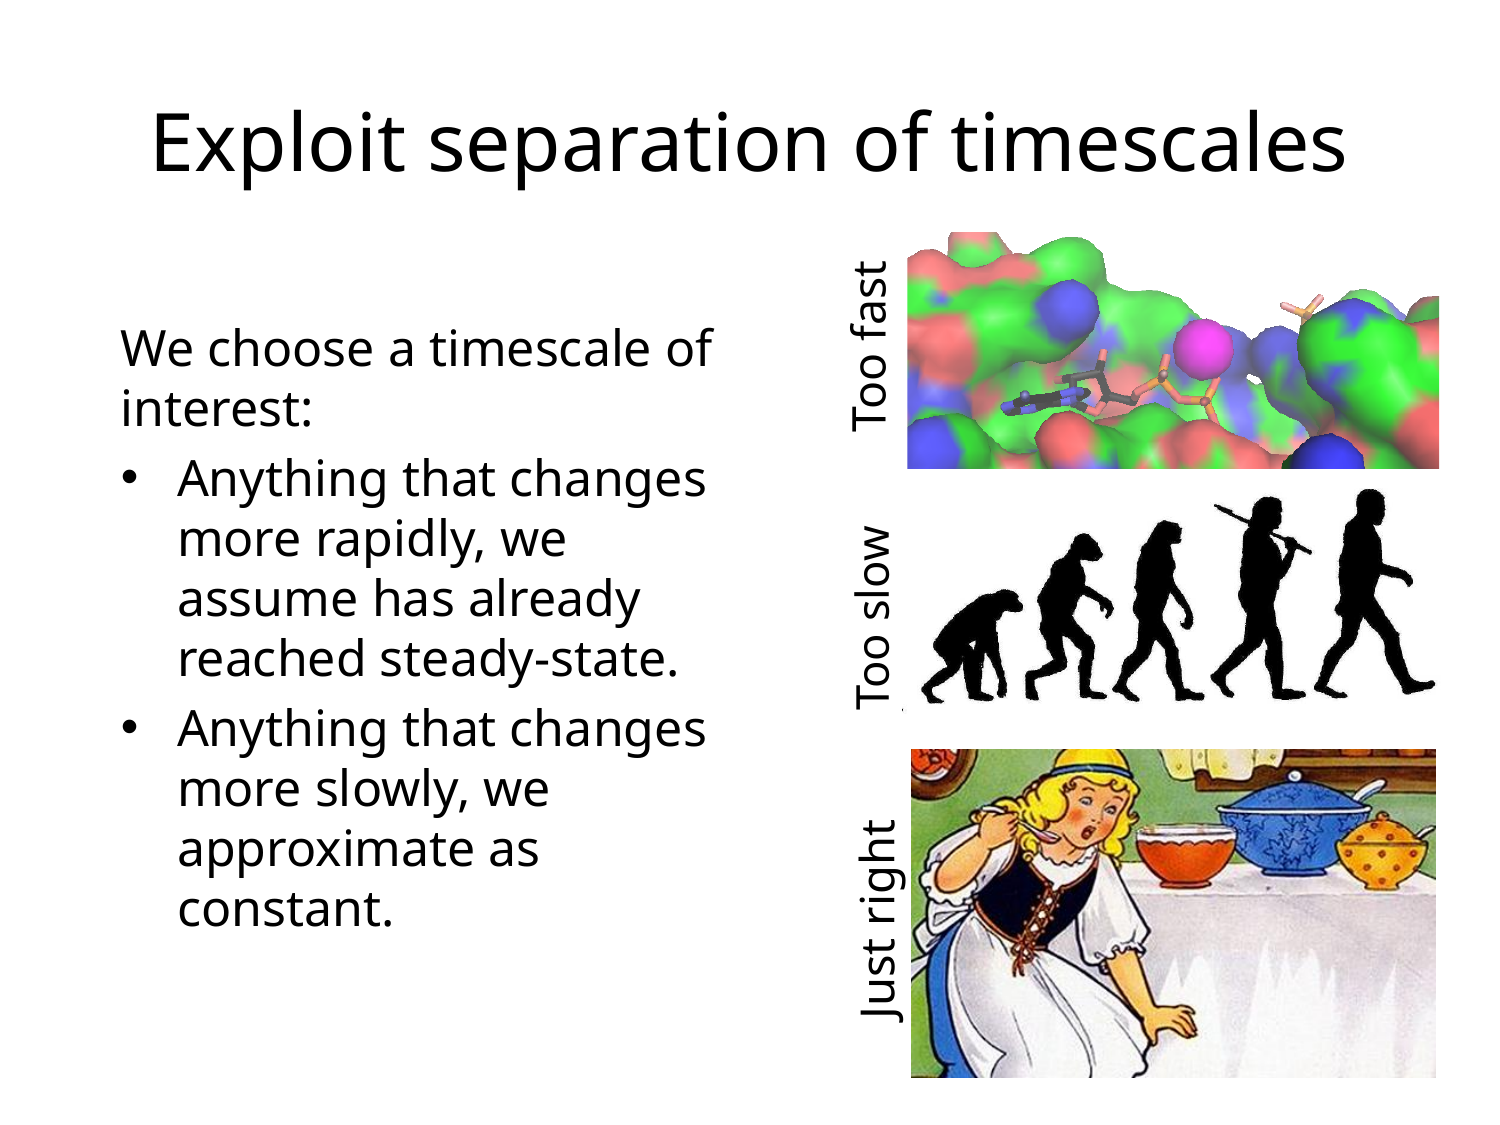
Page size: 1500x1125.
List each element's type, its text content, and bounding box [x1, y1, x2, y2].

text_box Too slow [835, 511, 897, 726]
text_box We choose a timescale of interest: Anything that changes more rapidly, we assume has already reached steady-state. Anything that changes more slowly, we approximate as constant. [105, 308, 758, 993]
title Exploit separation of timescales [75, 45, 1425, 233]
picture [911, 749, 1436, 1079]
text_box Too fast [831, 232, 903, 448]
picture [902, 472, 1452, 726]
text_box Just right [839, 784, 905, 1035]
picture [906, 231, 1440, 469]
